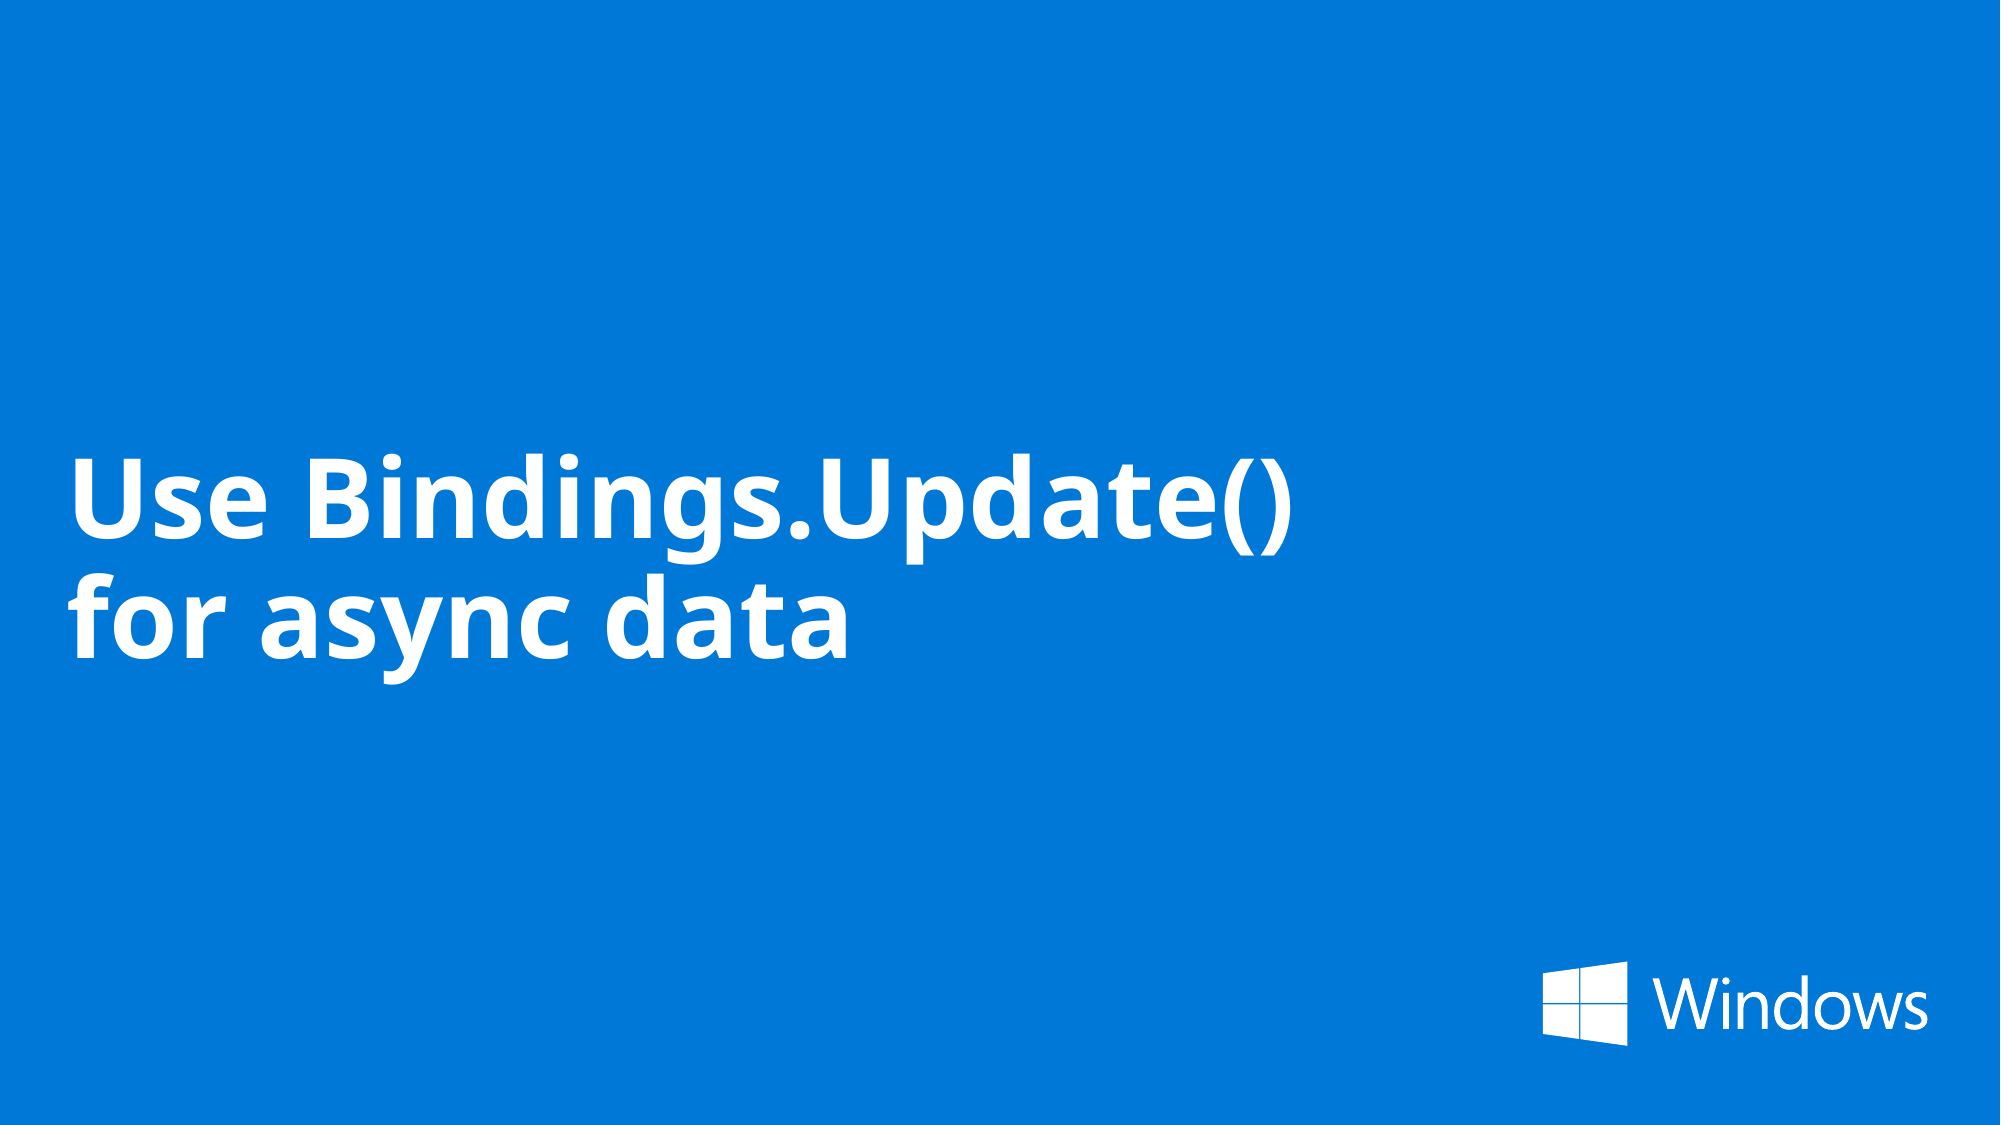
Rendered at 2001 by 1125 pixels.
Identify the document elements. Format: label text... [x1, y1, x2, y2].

title Use Bindings.Update() for async data [44, 423, 1954, 702]
